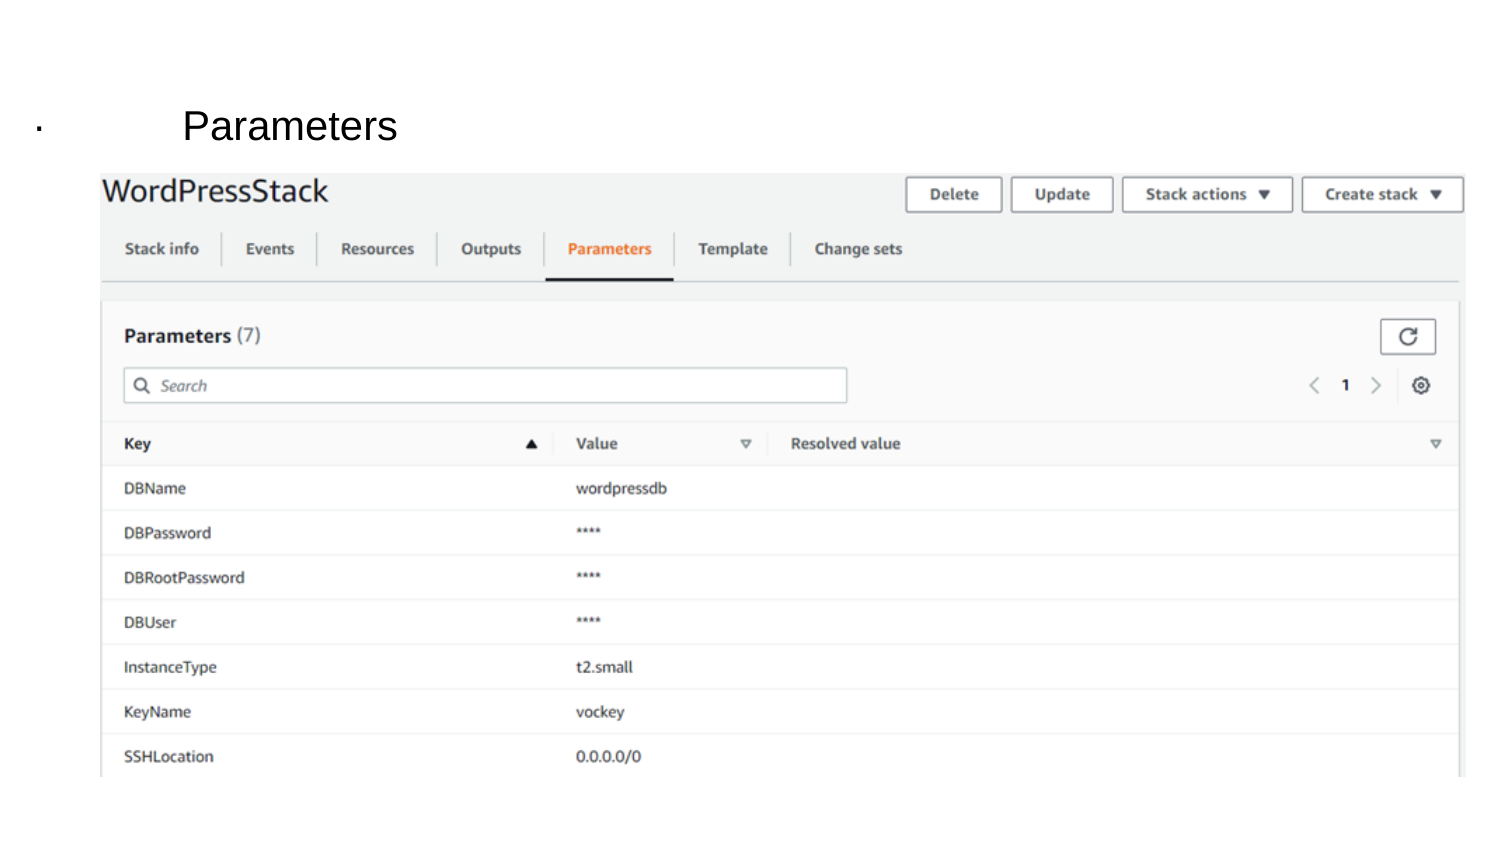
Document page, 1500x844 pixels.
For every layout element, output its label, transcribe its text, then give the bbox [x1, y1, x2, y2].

text_box · Parameters [17, 91, 1283, 156]
picture [100, 173, 1466, 778]
